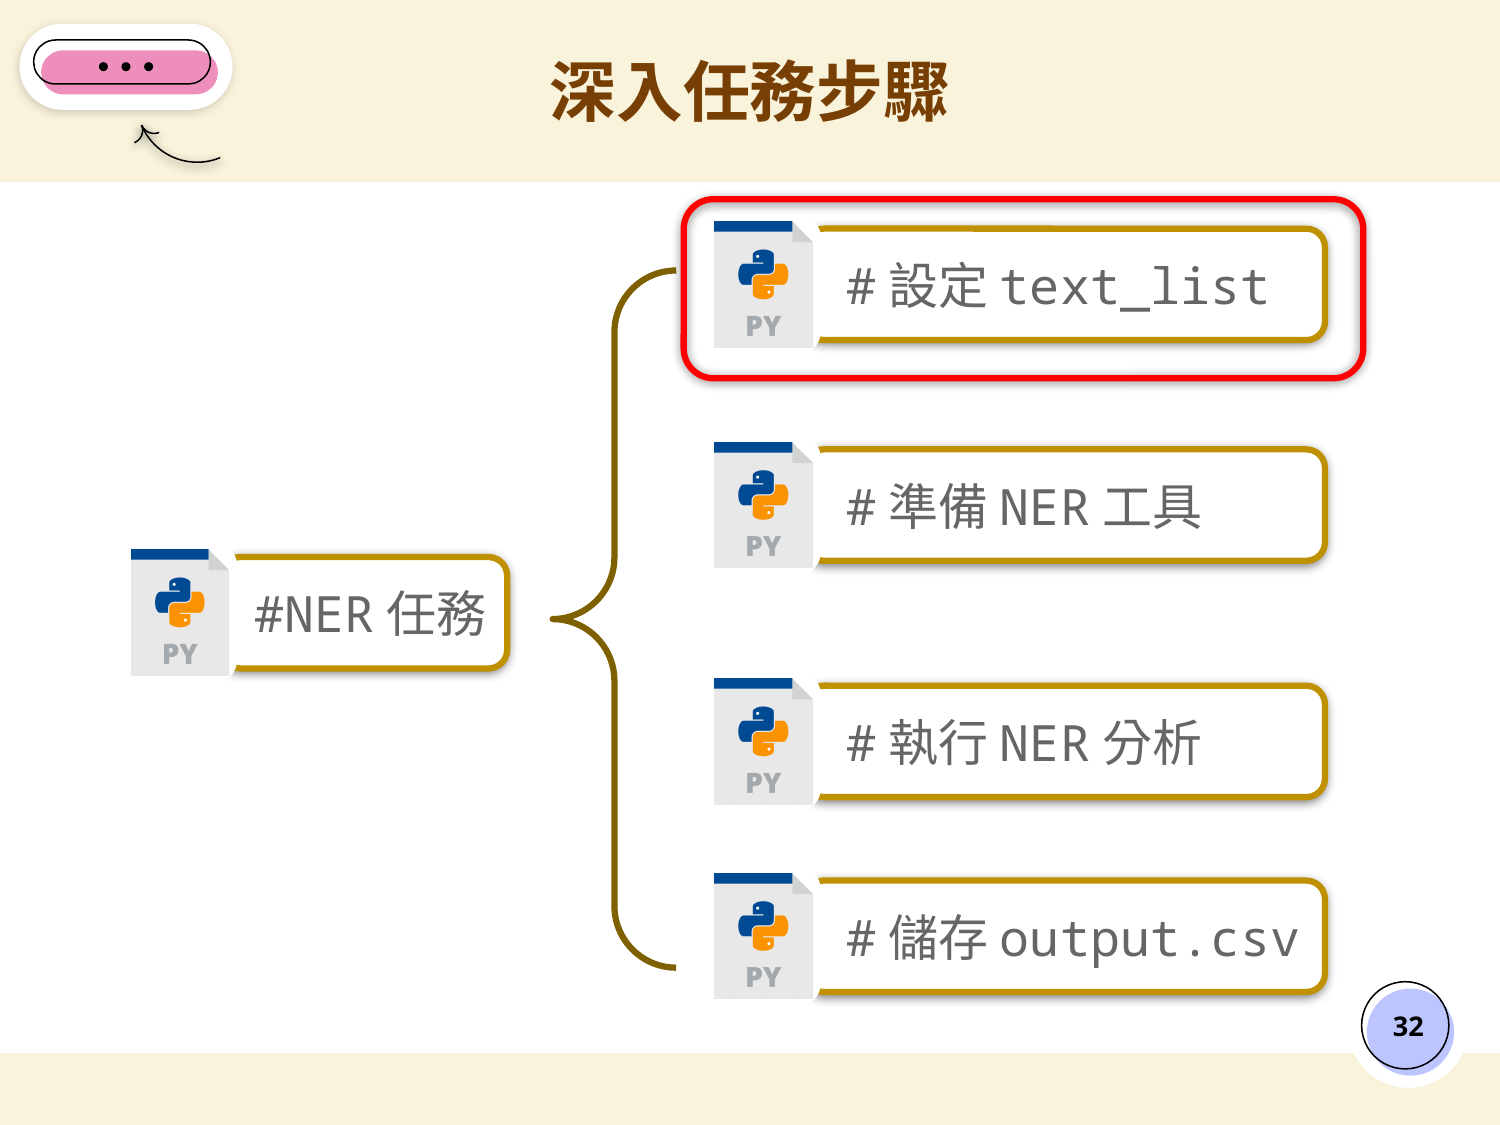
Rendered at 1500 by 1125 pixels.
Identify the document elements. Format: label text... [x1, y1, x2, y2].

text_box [700, 219, 827, 349]
text_box [683, 199, 1364, 379]
slide_number ‹#› [1363, 984, 1454, 1071]
text_box #準備NER工具 [831, 449, 1326, 561]
text_box #執行NER分析 [831, 685, 1326, 798]
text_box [117, 548, 244, 678]
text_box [700, 440, 827, 570]
title 深入任務步驟 [232, 23, 1268, 171]
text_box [700, 676, 827, 806]
text_box #NER任務 [248, 556, 508, 669]
text_box #儲存output.csv [831, 880, 1326, 993]
text_box [552, 270, 677, 968]
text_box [700, 871, 827, 1001]
